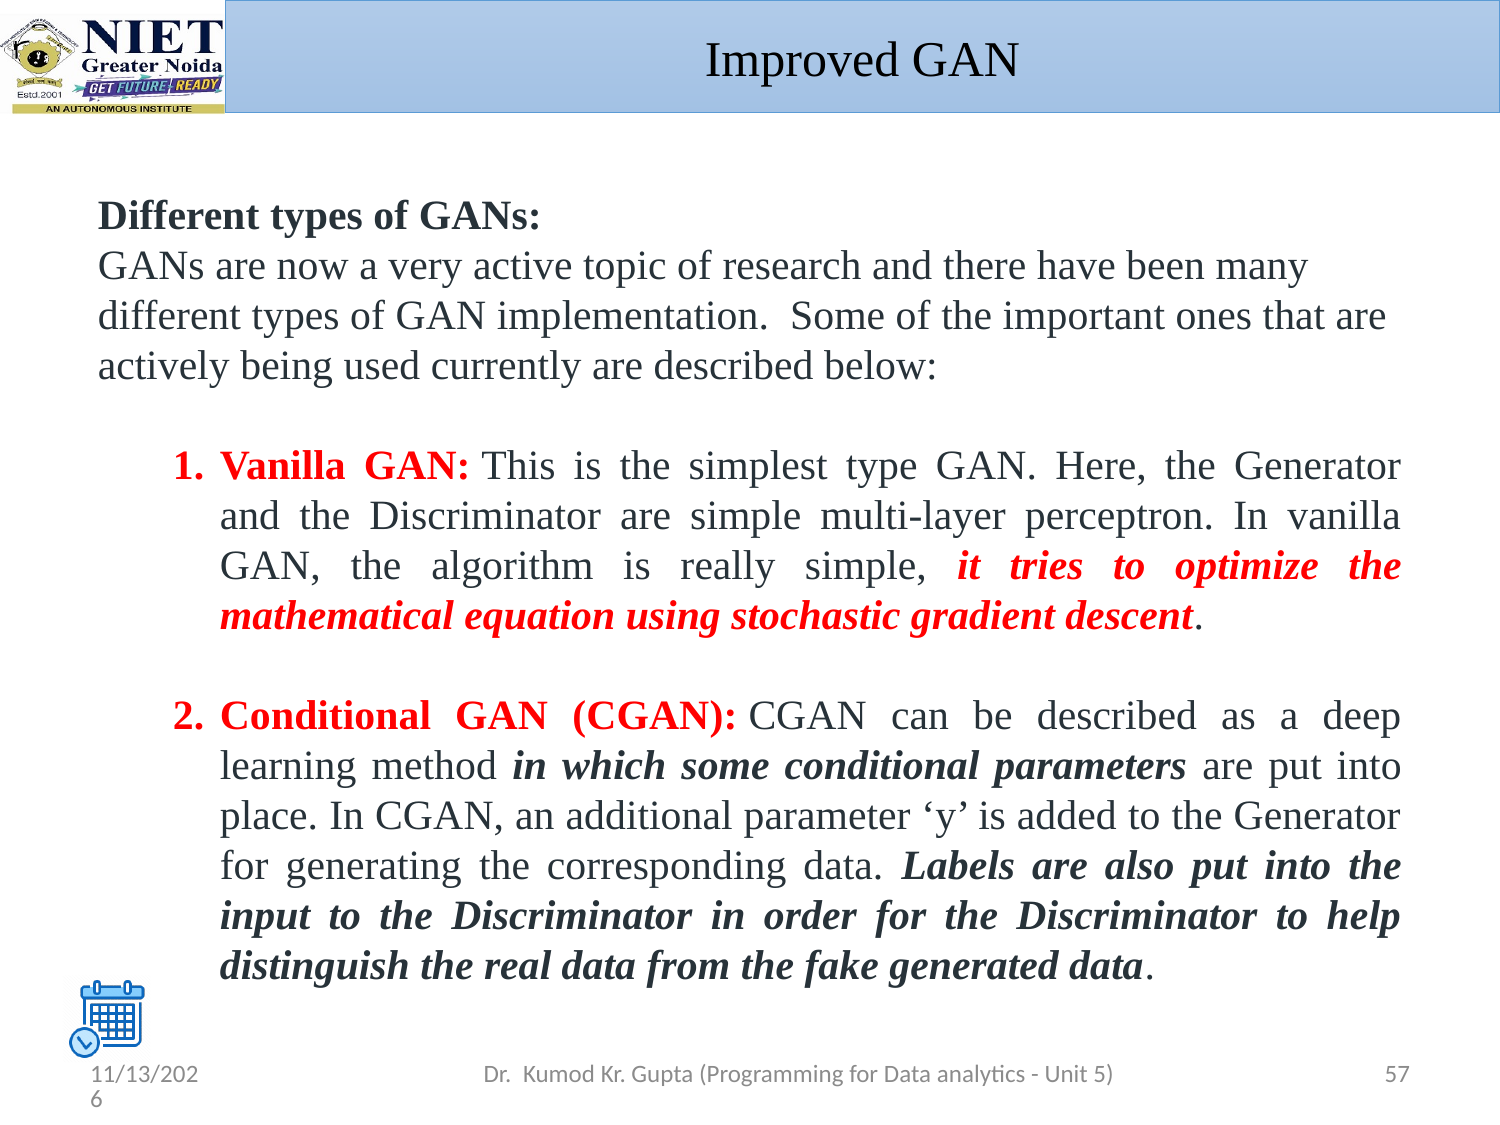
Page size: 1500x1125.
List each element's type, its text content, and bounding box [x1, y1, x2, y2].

slide_number 57 [1304, 1042, 1425, 1103]
picture [0, 0, 225, 141]
picture [62, 974, 151, 1063]
footer Dr. Kumod Kr. Gupta (Programming for Data analytics - Unit 5) [384, 1042, 1214, 1103]
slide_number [75, 1042, 225, 1103]
text_box Different types of GANs: GANs are now a very active topic of research and there have been many different types of GAN implementation. Some of the important ones that are actively being used currently are described below: Vanilla GAN: This is the simplest type GAN. Here, the Generator and the Discriminator are simple multi-layer perceptron. In vanilla GAN, the algorithm is really simple, it tries to optimize the mathematical equation using stochastic gradient descent. Conditional GAN (CGAN): CGAN can be described as a deep learning method in which some conditional parameters are put into place. In CGAN, an additional parameter ‘y’ is added to the Generator for generating the corresponding data. Labels are also put into the input to the Discriminator in order for the Discriminator to help distinguish the real data from the fake generated data. [83, 180, 1417, 996]
title Improved GAN [225, 0, 1500, 113]
